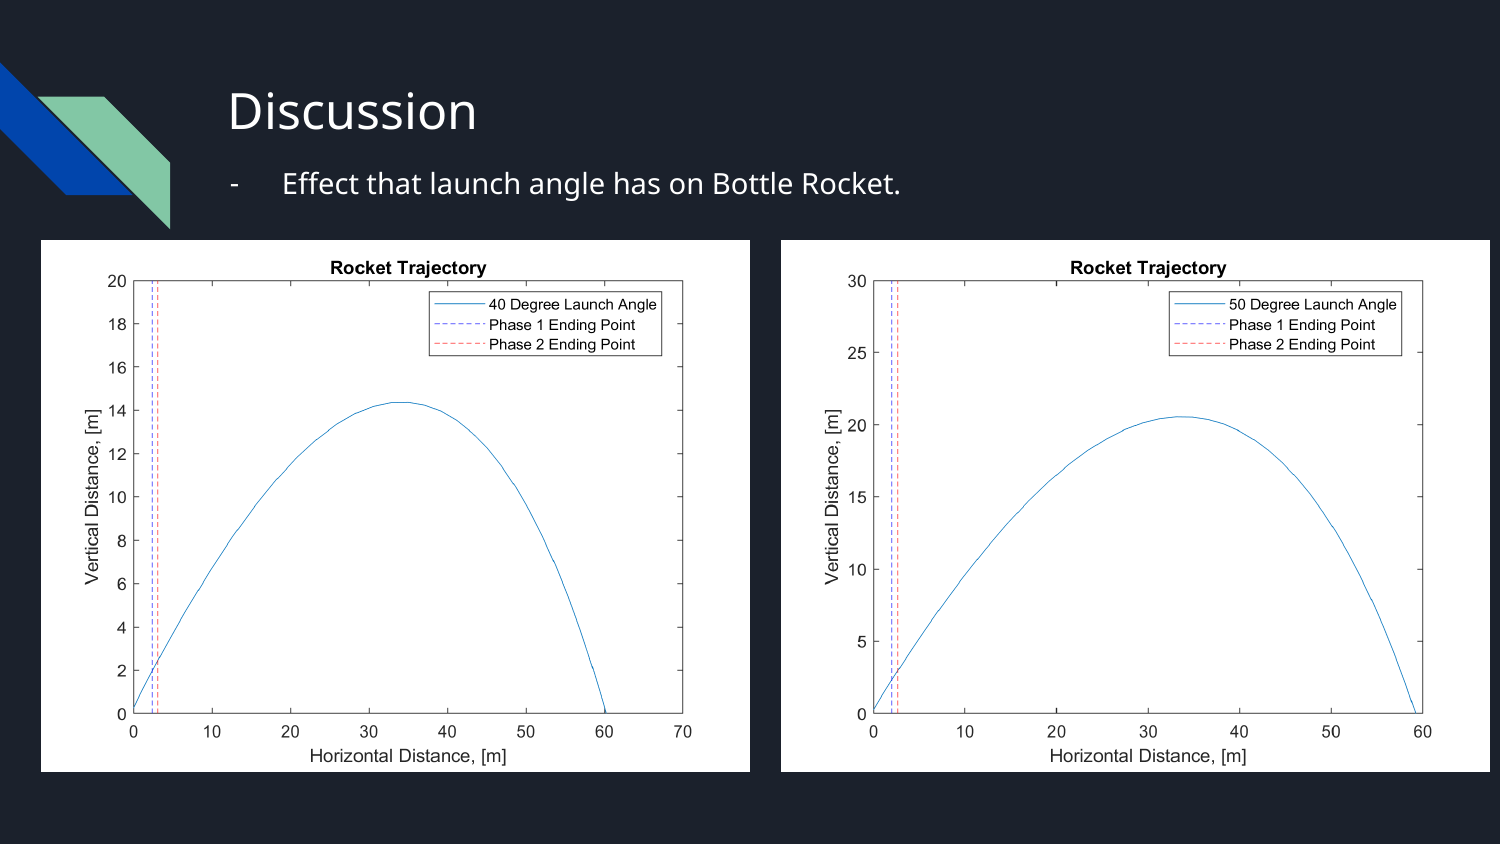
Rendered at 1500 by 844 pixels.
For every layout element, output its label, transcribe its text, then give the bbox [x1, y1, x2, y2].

title Discussion [212, 64, 1368, 215]
picture [41, 239, 751, 772]
picture [781, 239, 1491, 772]
list Effect that launch angle has on Bottle Rocket. [191, 144, 1347, 623]
